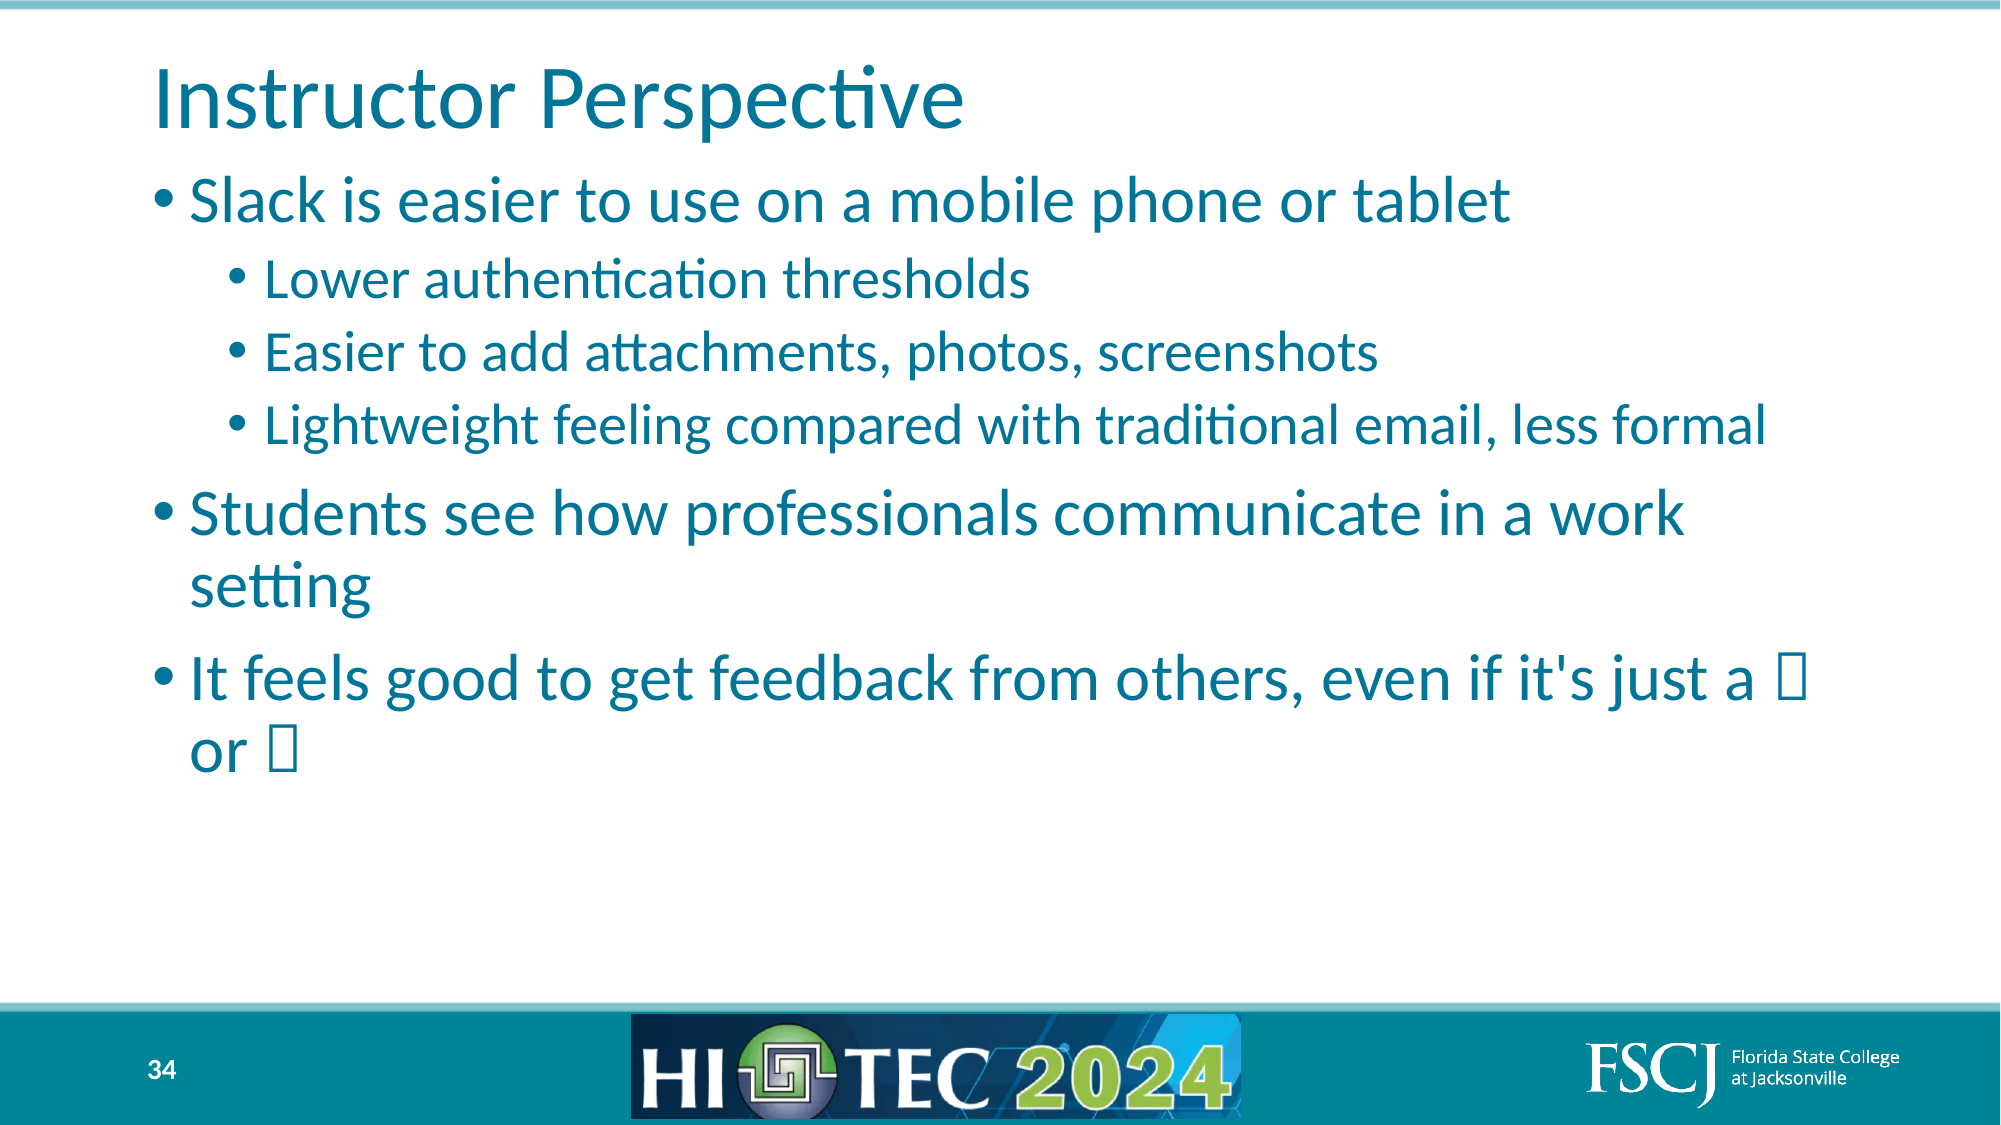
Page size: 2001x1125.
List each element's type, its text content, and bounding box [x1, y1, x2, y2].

picture [0, 0, 2001, 1125]
title Instructor Perspective [137, 20, 1863, 157]
list Slack is easier to use on a mobile phone or tablet Lower authentication thresholds Easier to add attachments, photos, screenshots Lightweight feeling compared with traditional email, less formal Students see how professionals communicate in a work setting It feels good to get feedback from others, even if it's just a  or  [137, 157, 1863, 869]
